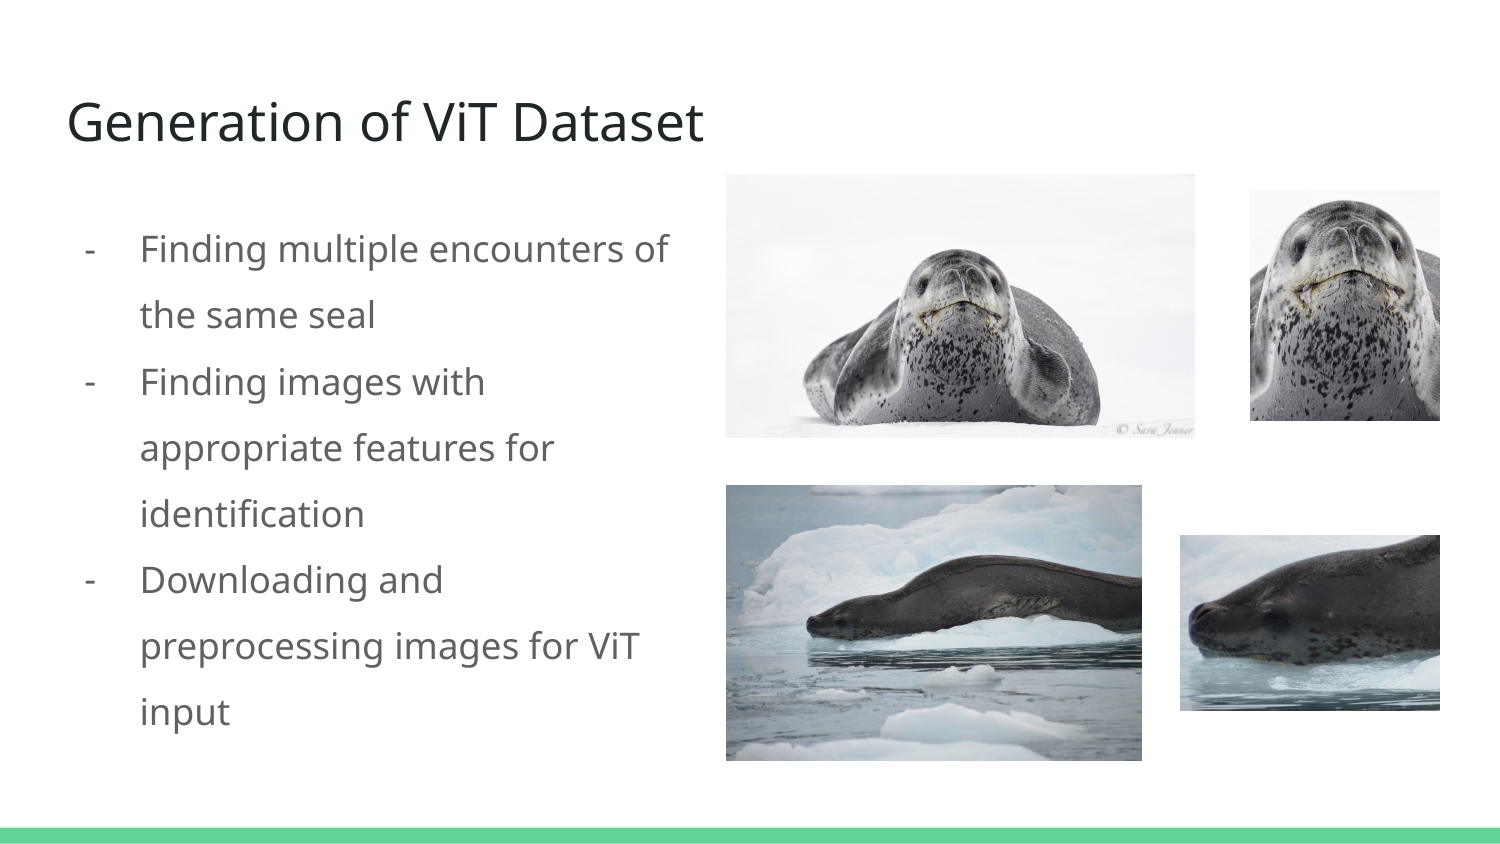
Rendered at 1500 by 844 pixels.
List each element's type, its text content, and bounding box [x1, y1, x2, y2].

list Finding multiple encounters of the same seal Finding images with appropriate features for identification Downloading and preprocessing images for ViT input [51, 189, 710, 750]
picture [726, 173, 1195, 438]
picture [1249, 190, 1441, 422]
picture [726, 485, 1142, 761]
title Generation of ViT Dataset [51, 72, 1449, 167]
picture [1180, 534, 1441, 711]
